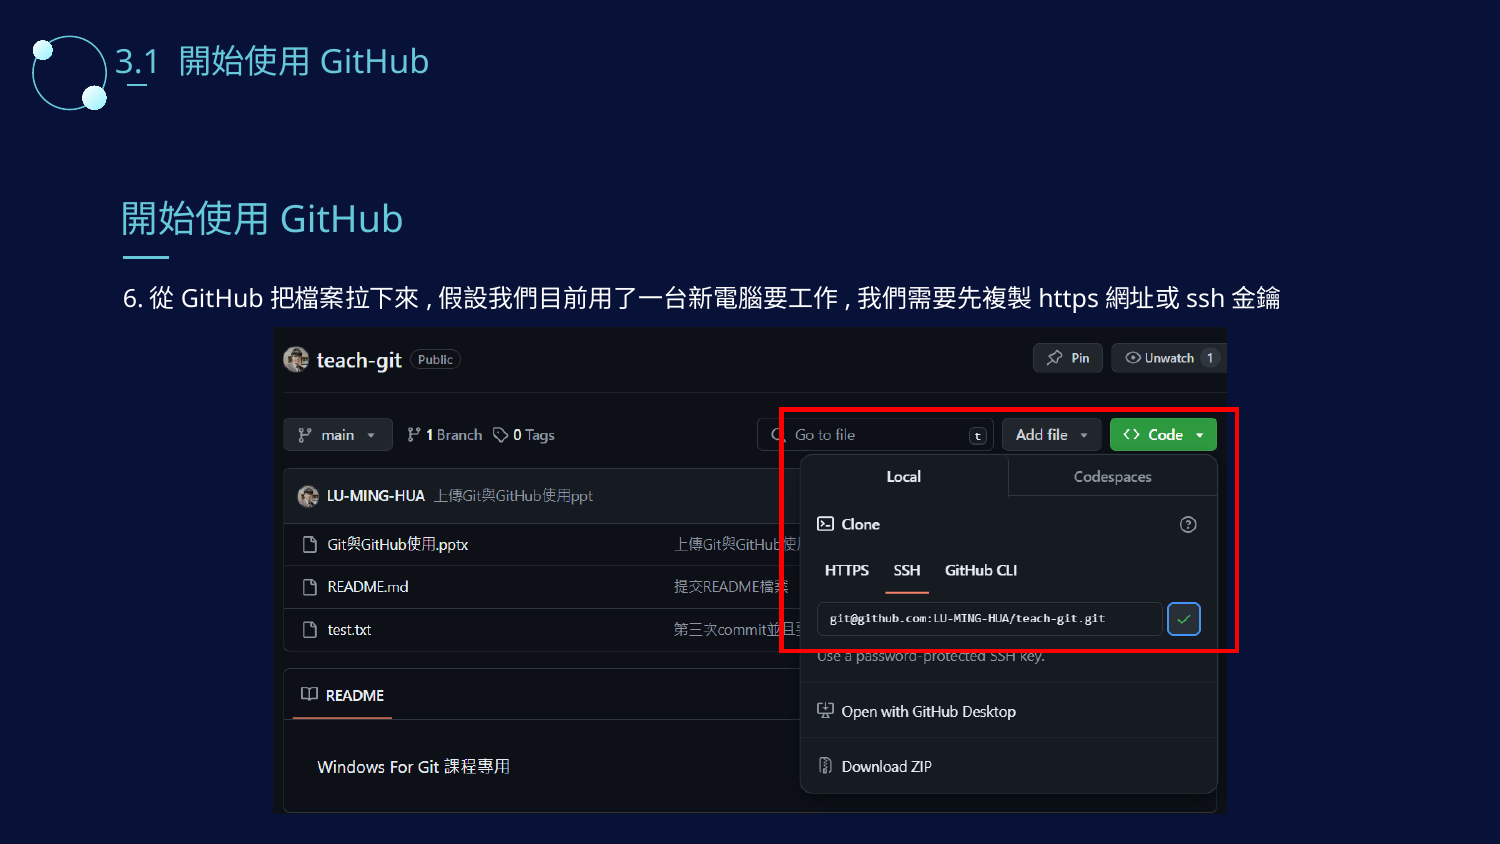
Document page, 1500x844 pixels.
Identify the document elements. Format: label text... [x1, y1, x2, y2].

text_box 6.從GitHub把檔案拉下來,假設我們目前用了一台新電腦要工作,我們需要先複製https網址或ssh金鑰 [122, 260, 1439, 320]
text_box [31, 39, 54, 61]
text_box [81, 84, 108, 111]
text_box 開始使用GitHub [105, 187, 419, 248]
picture [273, 327, 1227, 814]
text_box [31, 35, 108, 111]
text_box [1227, 407, 1239, 653]
text_box 3.1 開始使用GitHub [100, 32, 445, 88]
